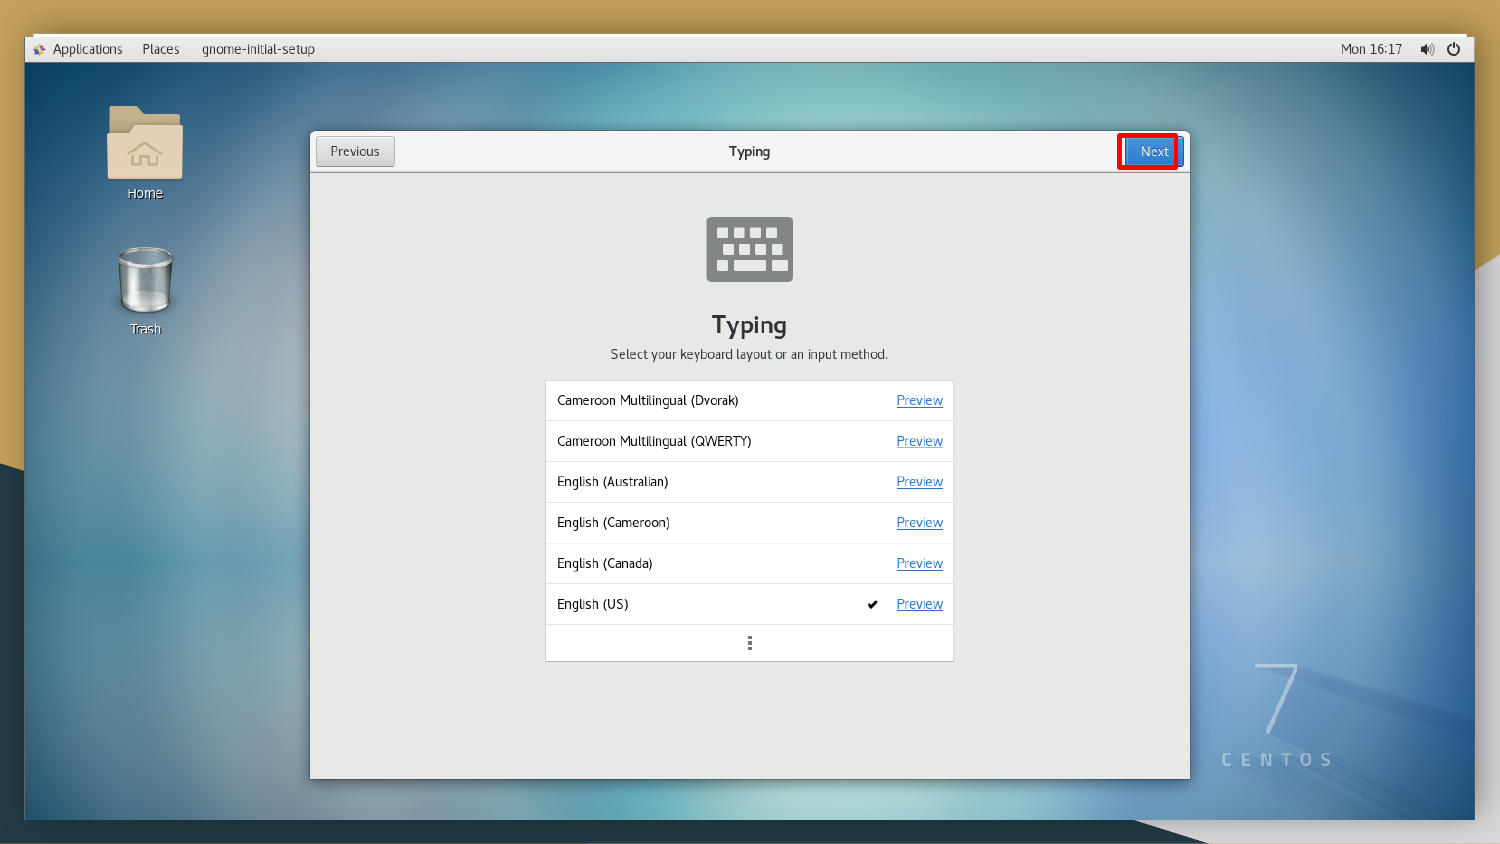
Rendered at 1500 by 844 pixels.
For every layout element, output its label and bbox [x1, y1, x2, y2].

picture [24, 37, 1476, 820]
